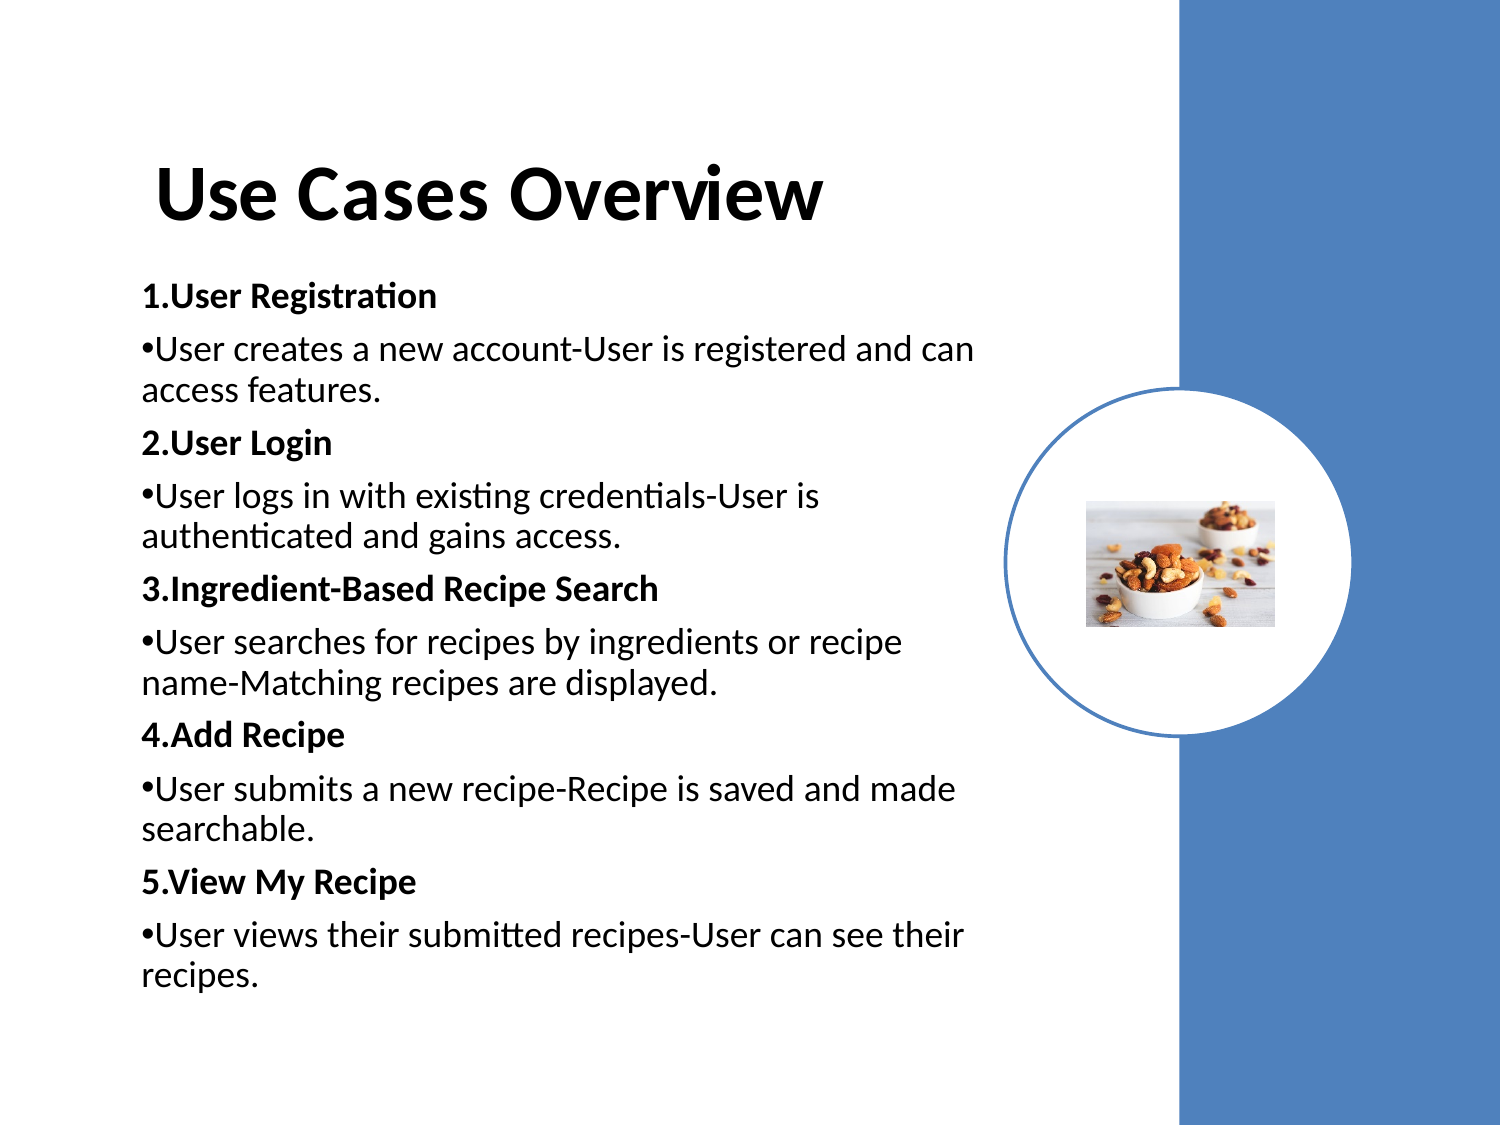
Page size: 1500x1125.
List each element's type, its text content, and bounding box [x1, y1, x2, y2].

text_box 1.User Registration User creates a new account-User is registered and can access features. 2.User Login User logs in with existing credentials-User is authenticated and gains access. 3.Ingredient-Based Recipe Search User searches for recipes by ingredients or recipe name-Matching recipes are displayed. 4.Add Recipe User submits a new recipe-Recipe is saved and made searchable. 5.View My Recipe User views their submitted recipes-User can see their recipes. [126, 275, 1000, 1050]
title Use Cases Overview [137, 112, 1058, 276]
text_box [1003, 386, 1356, 739]
picture [1086, 500, 1275, 627]
text_box [1177, 0, 1500, 1125]
